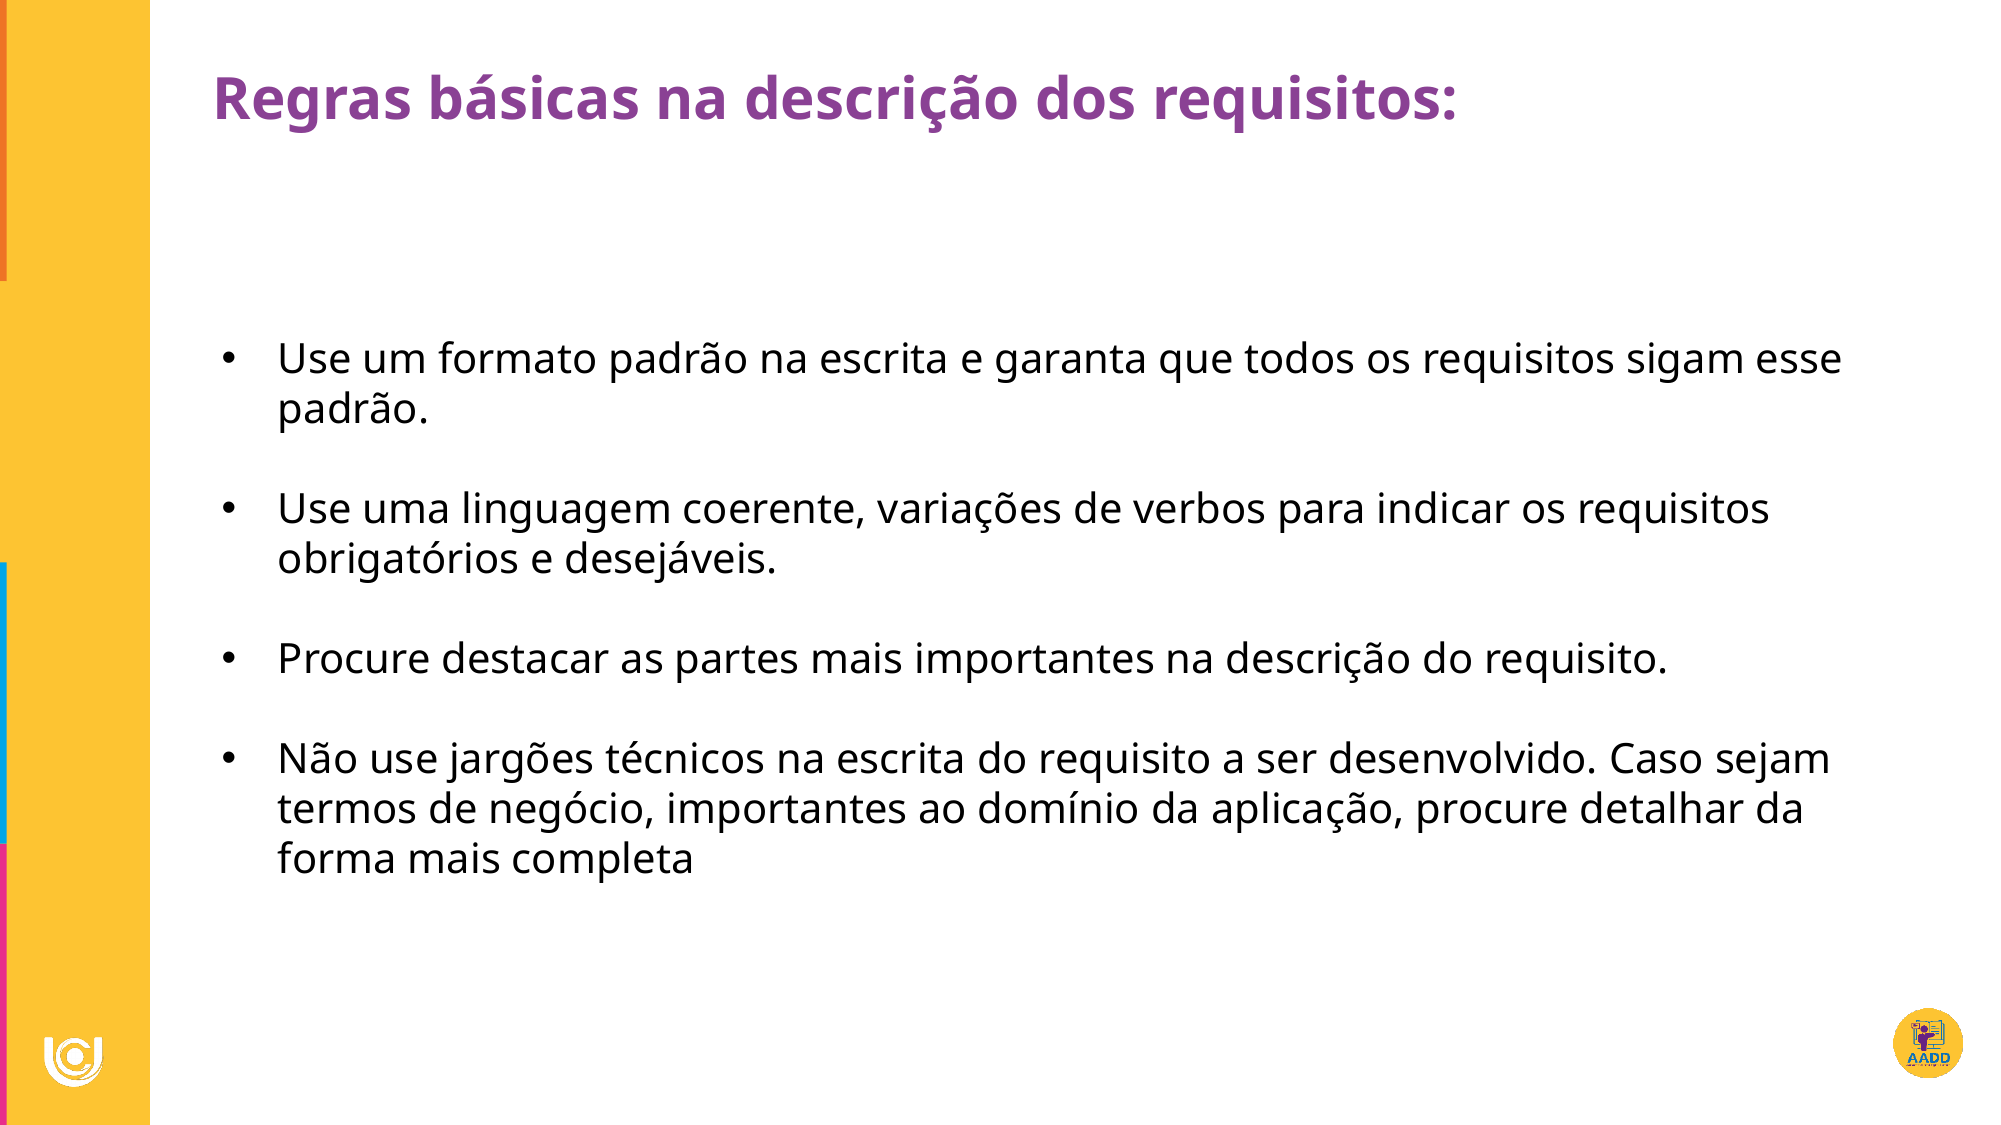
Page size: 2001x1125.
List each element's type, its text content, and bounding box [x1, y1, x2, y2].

list Regras básicas na descrição dos requisitos: [160, 18, 1876, 121]
text_box Use um formato padrão na escrita e garanta que todos os requisitos sigam esse padrão. Use uma linguagem coerente, variações de verbos para indicar os requisitos obrigatórios e desejáveis. Procure destacar as partes mais importantes na descrição do requisito. Não use jargões técnicos na escrita do requisito a ser desenvolvido. Caso sejam termos de negócio, importantes ao domínio da aplicação, procure detalhar da forma mais completa [206, 324, 1948, 890]
picture [44, 1037, 106, 1088]
picture [1893, 1008, 1963, 1078]
